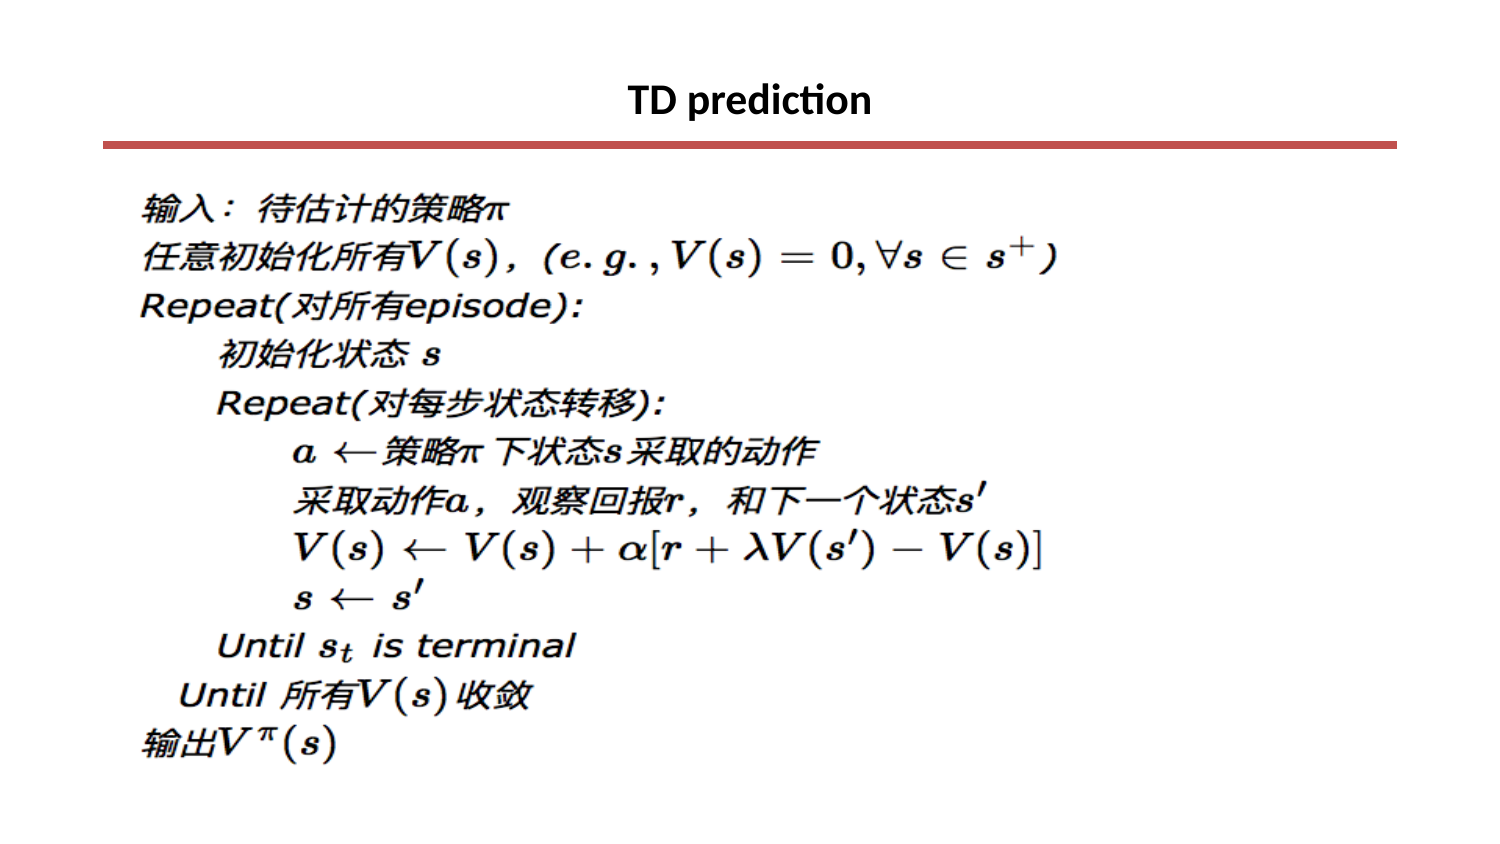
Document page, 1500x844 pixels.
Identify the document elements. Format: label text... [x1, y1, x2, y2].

title TD prediction [103, 44, 1397, 141]
picture [102, 176, 1171, 782]
